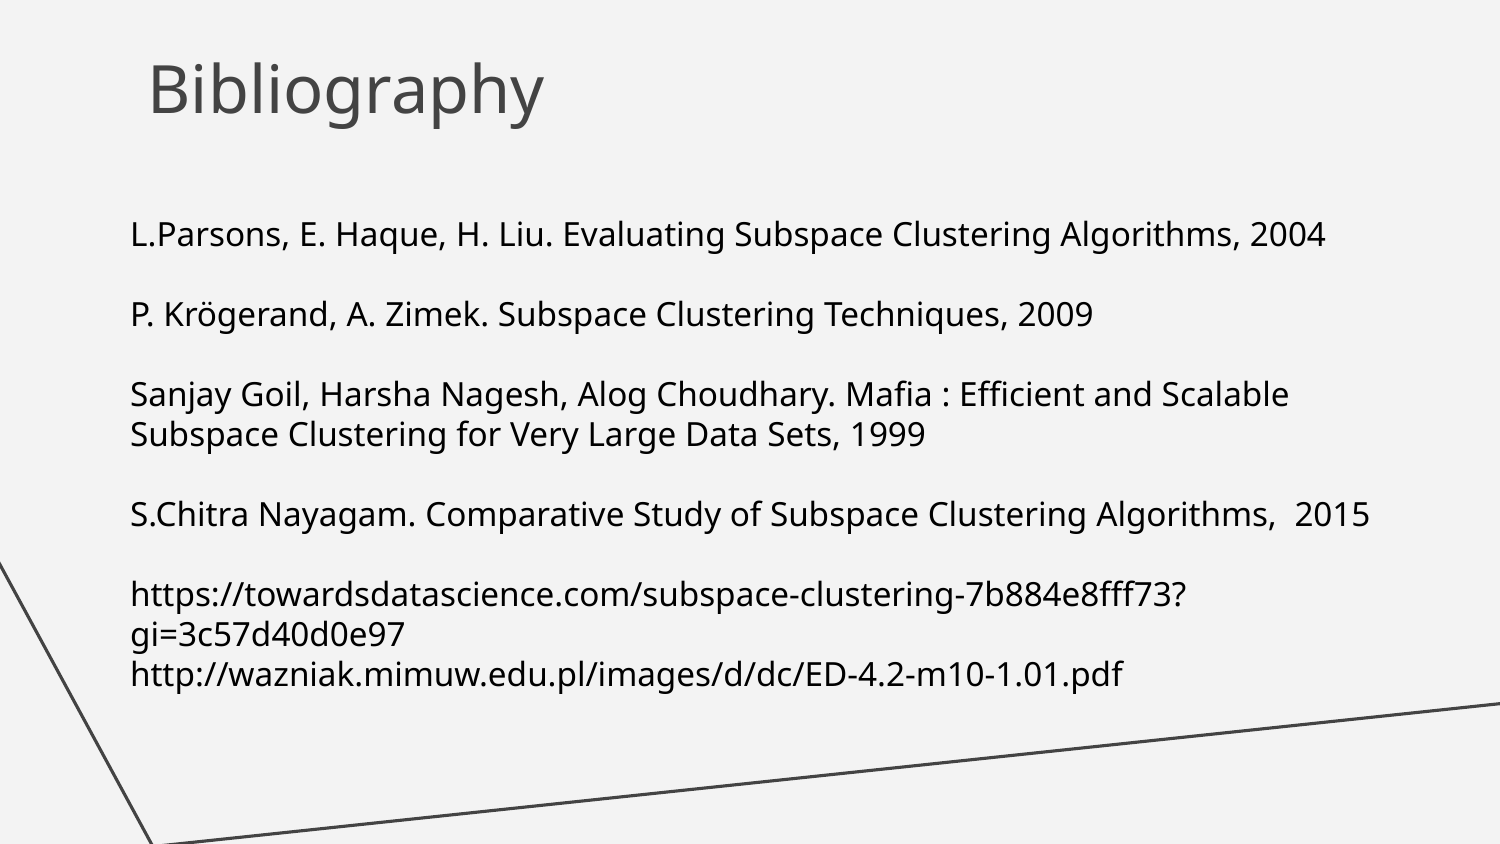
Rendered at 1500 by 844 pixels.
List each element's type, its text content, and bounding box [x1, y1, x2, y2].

title Bibliography [132, 31, 1075, 148]
text_box L.Parsons, E. Haque, H. Liu. Evaluating Subspace Clustering Algorithms, 2004 P. Krögerand, A. Zimek. Subspace Clustering Techniques, 2009 Sanjay Goil, Harsha Nagesh, Alog Choudhary. Mafia : Efficient and Scalable Subspace Clustering for Very Large Data Sets, 1999 S.Chitra Nayagam. Comparative Study of Subspace Clustering Algorithms, 2015 https://towardsdatascience.com/subspace-clustering-7b884e8fff73?gi=3c57d40d0e97 http://wazniak.mimuw.edu.pl/images/d/dc/ED-4.2-m10-1.01.pdf [115, 198, 1425, 730]
